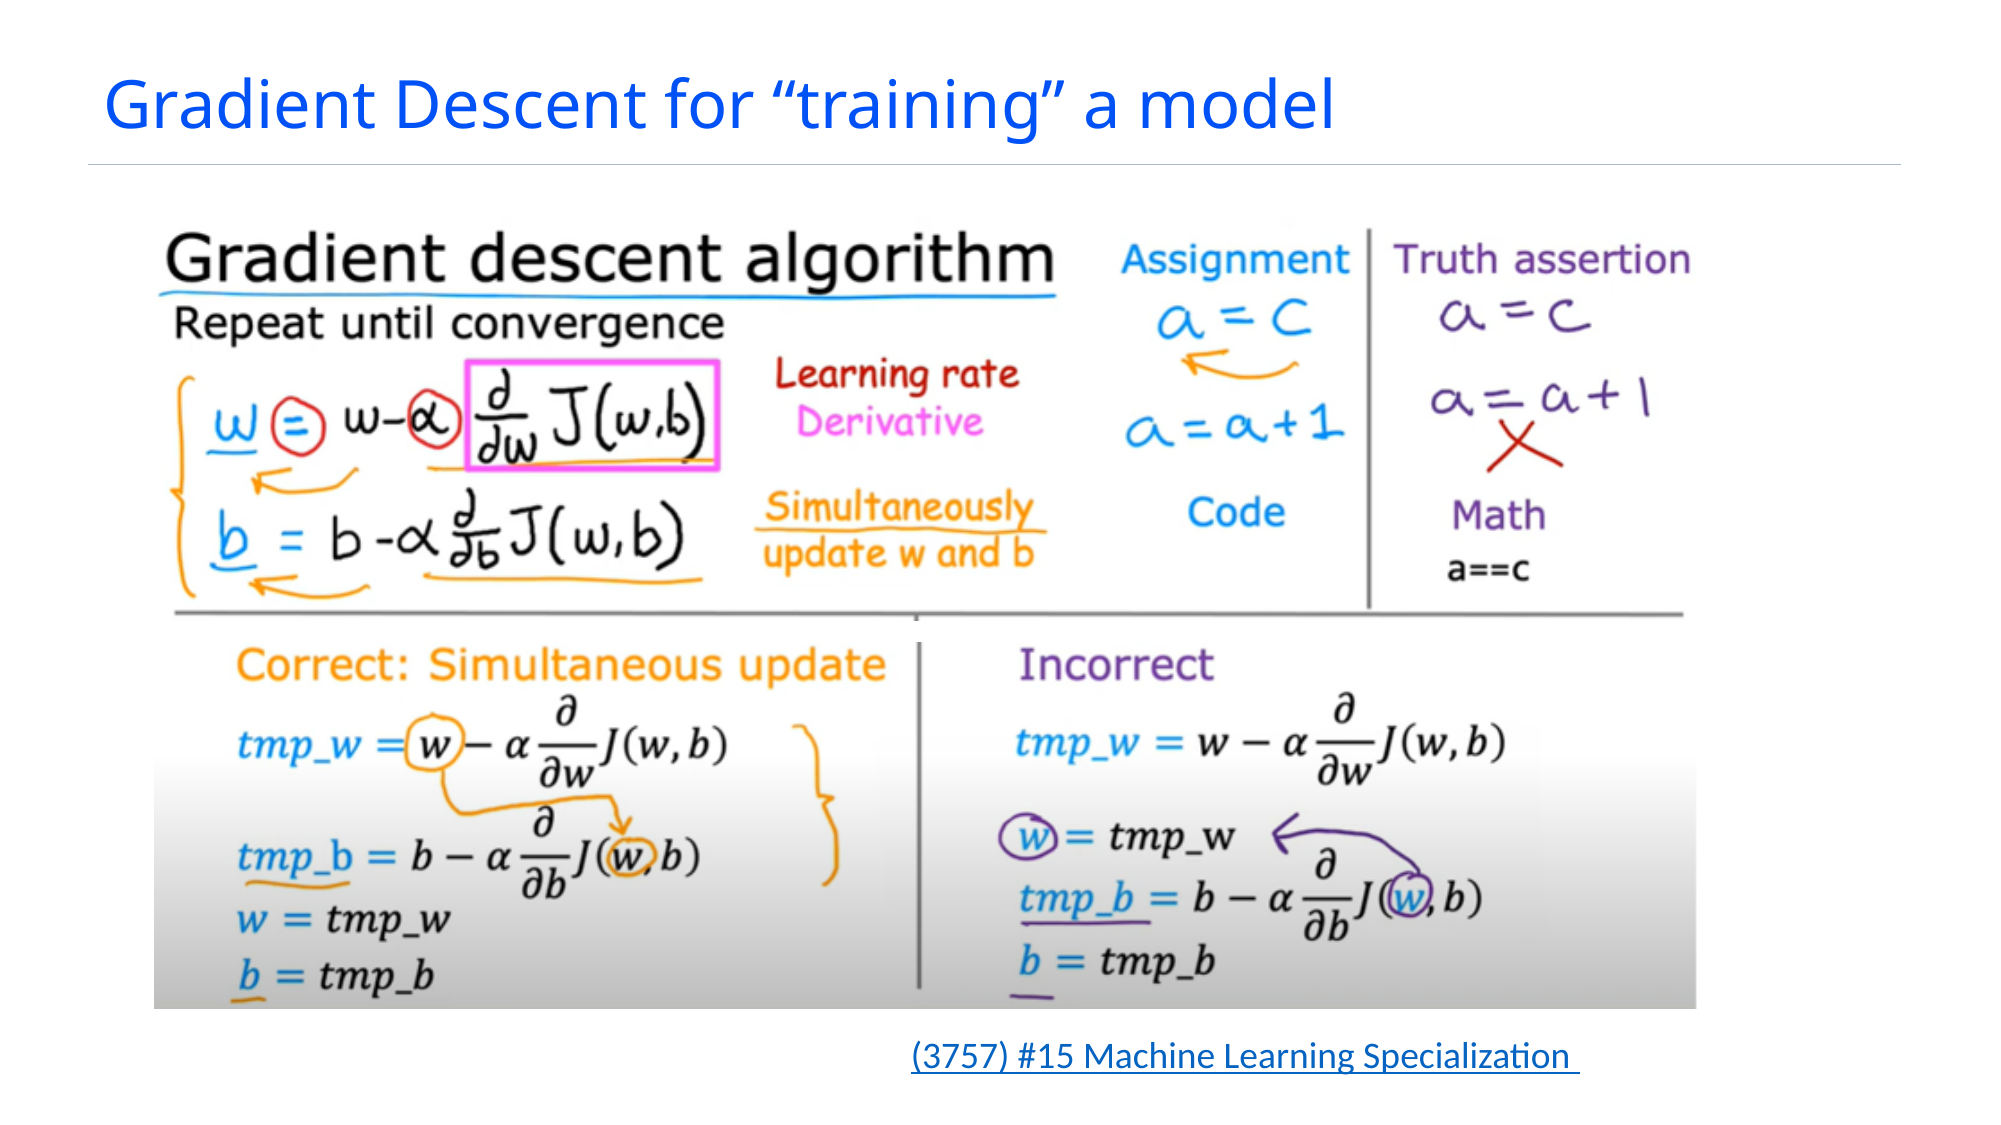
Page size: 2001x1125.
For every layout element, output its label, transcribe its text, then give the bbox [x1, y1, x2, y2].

picture [154, 216, 1709, 621]
title Gradient Descent for “training” a model [88, 45, 1882, 151]
text_box (3757) #15 Machine Learning Specialization [895, 1024, 1896, 1084]
picture [154, 642, 1736, 1010]
